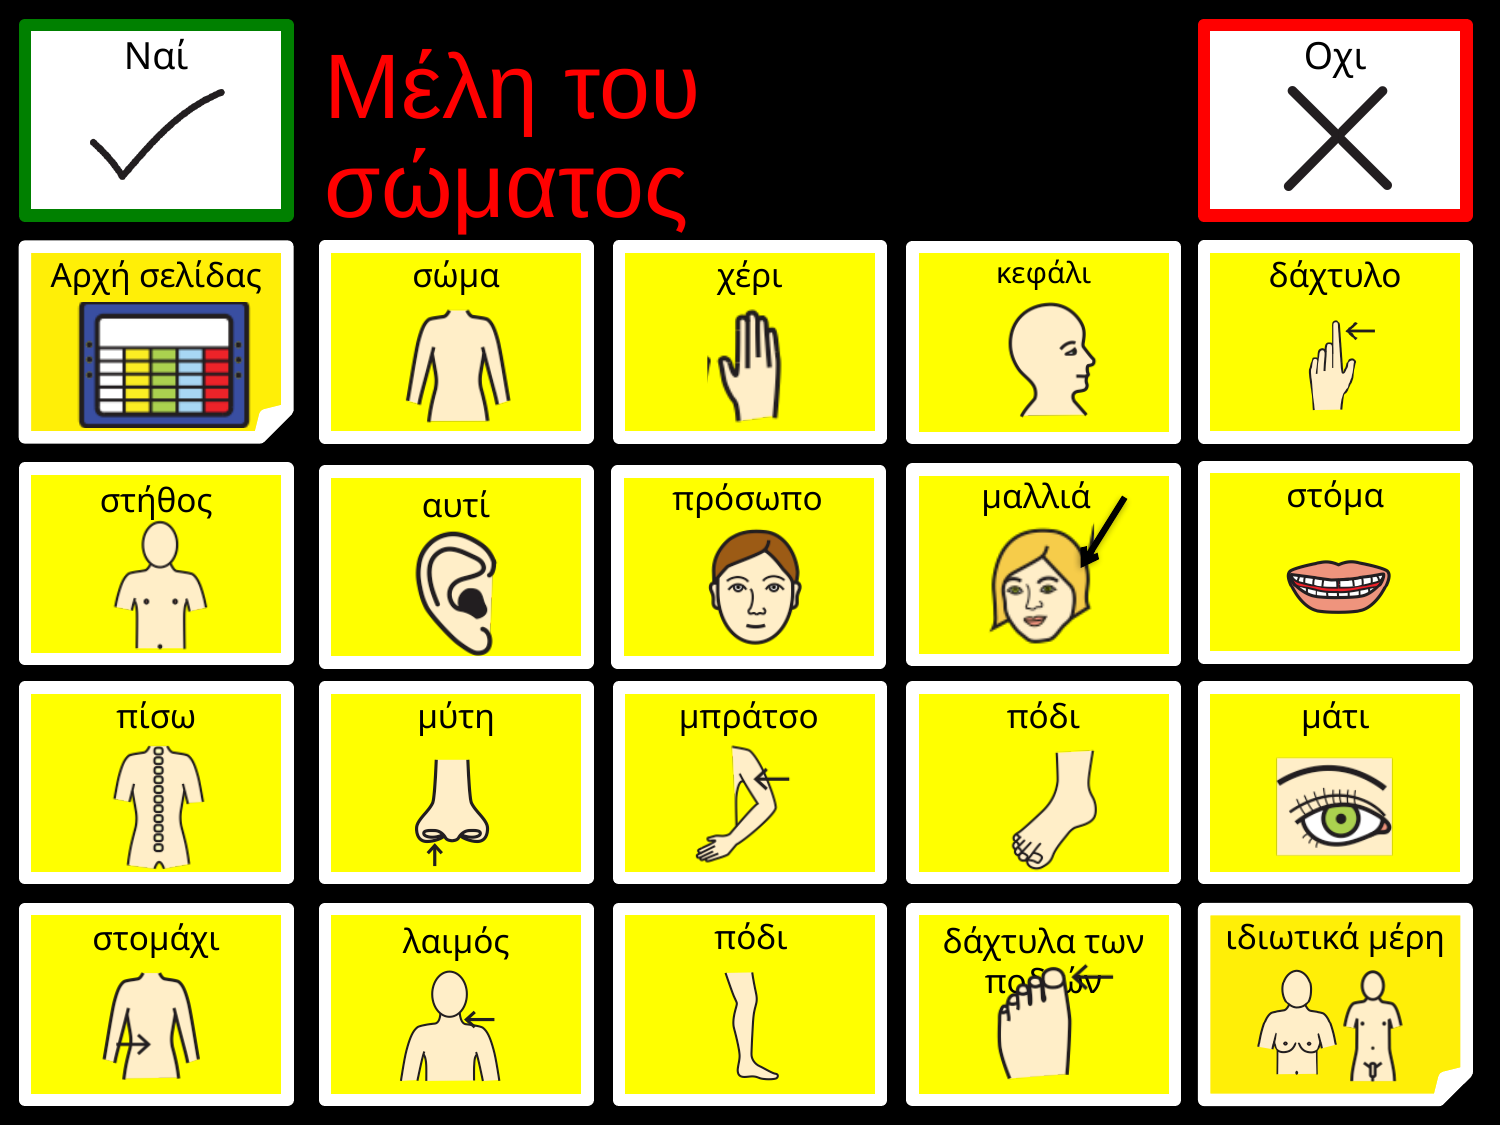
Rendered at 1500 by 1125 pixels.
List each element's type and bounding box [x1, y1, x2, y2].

text_box [912, 908, 1176, 1101]
picture [707, 296, 815, 439]
text_box [24, 908, 288, 1101]
text_box [1203, 908, 1468, 1101]
picture [687, 962, 815, 1089]
picture [87, 735, 230, 879]
text_box [324, 471, 588, 663]
text_box [617, 687, 882, 879]
picture [1274, 524, 1401, 651]
picture [62, 301, 267, 429]
text_box [618, 246, 882, 438]
picture [387, 295, 530, 438]
text_box [24, 467, 288, 660]
picture [387, 524, 528, 666]
text_box [24, 24, 288, 216]
picture [87, 512, 236, 661]
picture [387, 962, 514, 1089]
text_box [905, 468, 1176, 661]
picture [74, 53, 238, 216]
text_box [1203, 466, 1467, 658]
picture [387, 749, 514, 877]
picture [1287, 312, 1394, 419]
picture [987, 953, 1125, 1091]
title [324, 36, 857, 241]
text_box [24, 687, 288, 879]
text_box [324, 908, 588, 1101]
text_box [912, 687, 1176, 879]
picture [987, 740, 1126, 879]
picture [1235, 962, 1438, 1091]
picture [87, 962, 216, 1091]
picture [987, 295, 1119, 427]
text_box [618, 908, 883, 1101]
picture [974, 470, 1095, 688]
picture [1262, 737, 1407, 882]
text_box [324, 246, 588, 438]
picture [674, 737, 809, 872]
picture [1274, 74, 1403, 203]
text_box [324, 687, 588, 879]
text_box [912, 246, 1176, 439]
text_box [1203, 246, 1467, 438]
text_box [617, 469, 881, 663]
text_box [1203, 687, 1467, 879]
text_box [24, 245, 289, 439]
picture [685, 518, 826, 659]
text_box [1203, 24, 1467, 216]
